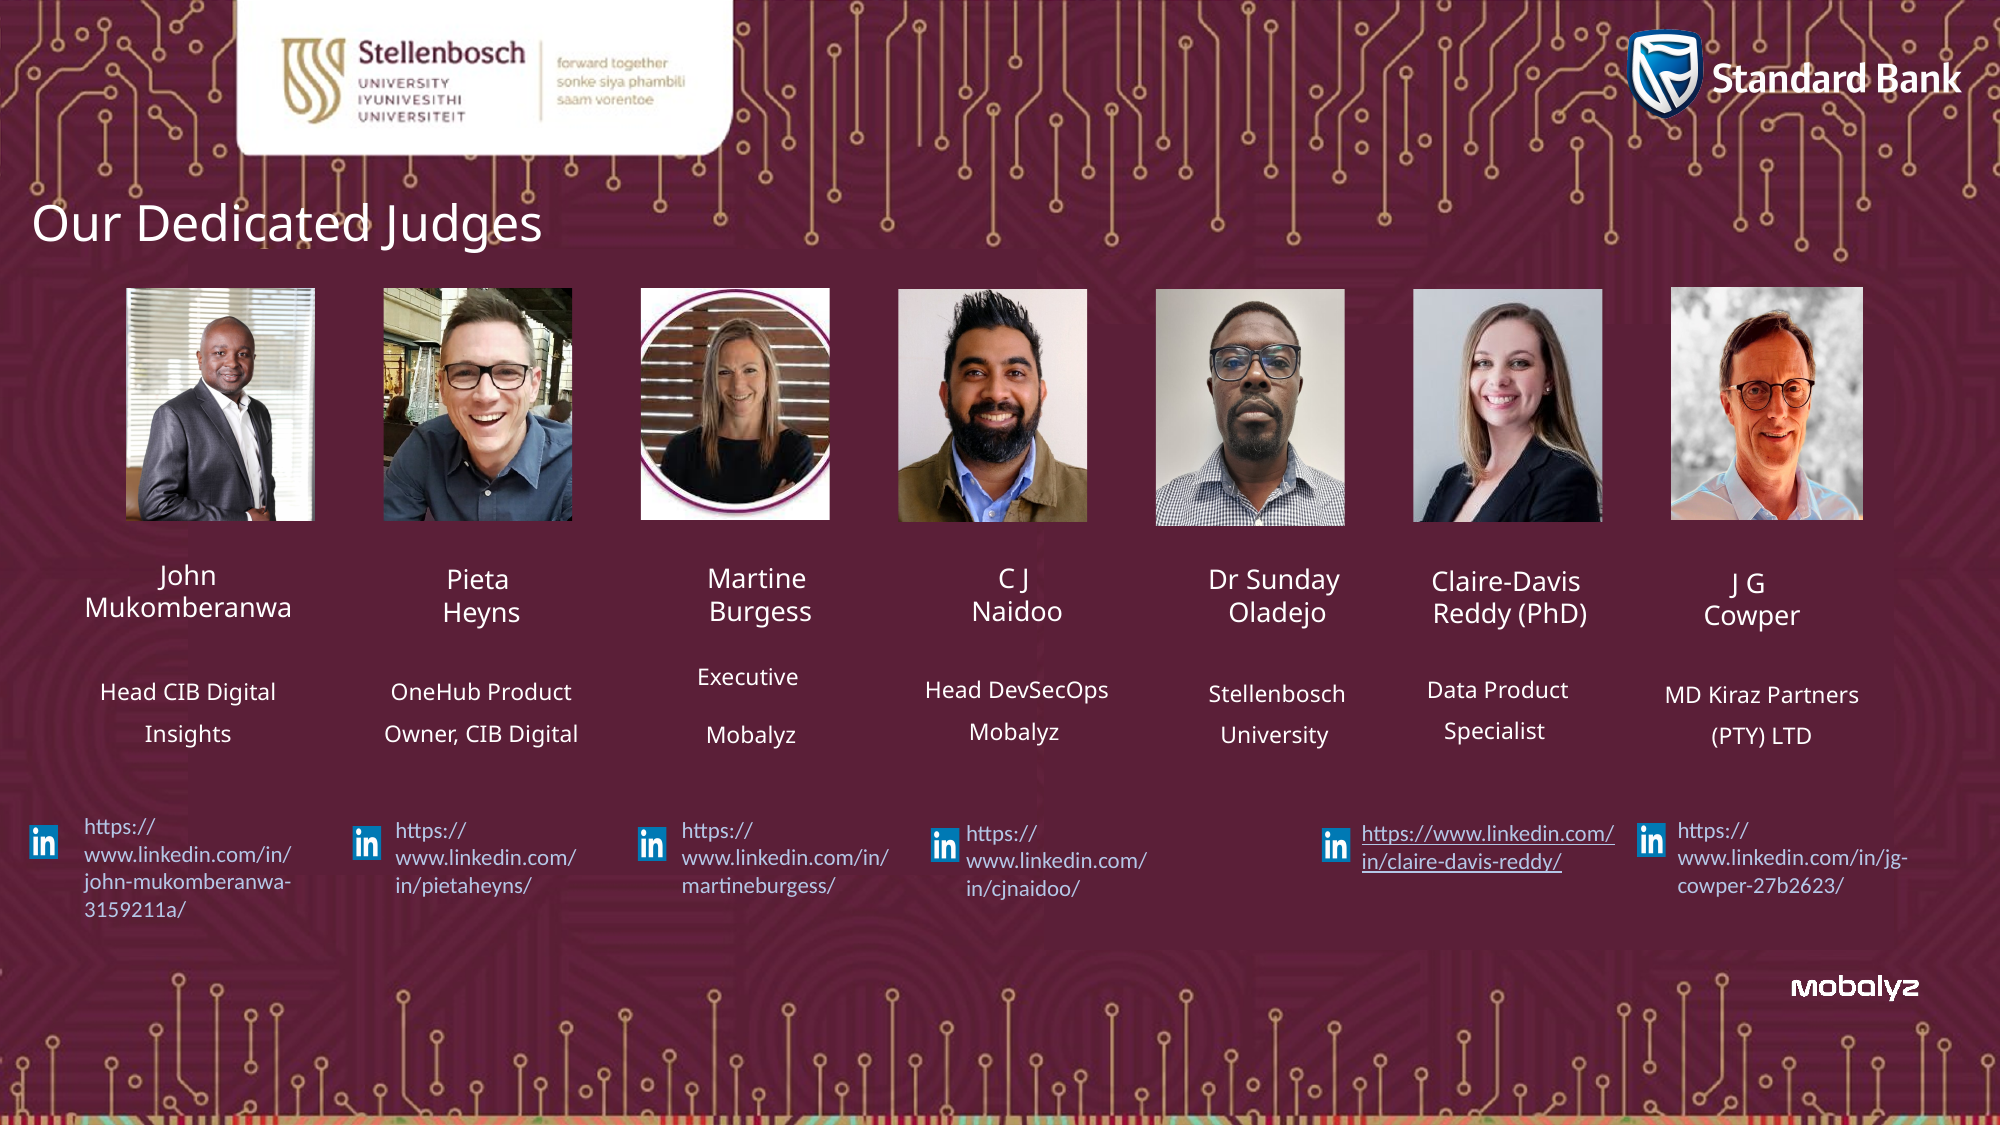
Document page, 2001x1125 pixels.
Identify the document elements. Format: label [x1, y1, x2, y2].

text_box [625, 561, 877, 750]
text_box [1356, 564, 1663, 814]
text_box [365, 562, 598, 743]
picture [0, 0, 2000, 1125]
text_box [1136, 562, 1418, 745]
text_box [16, 557, 360, 743]
text_box [901, 561, 1134, 741]
